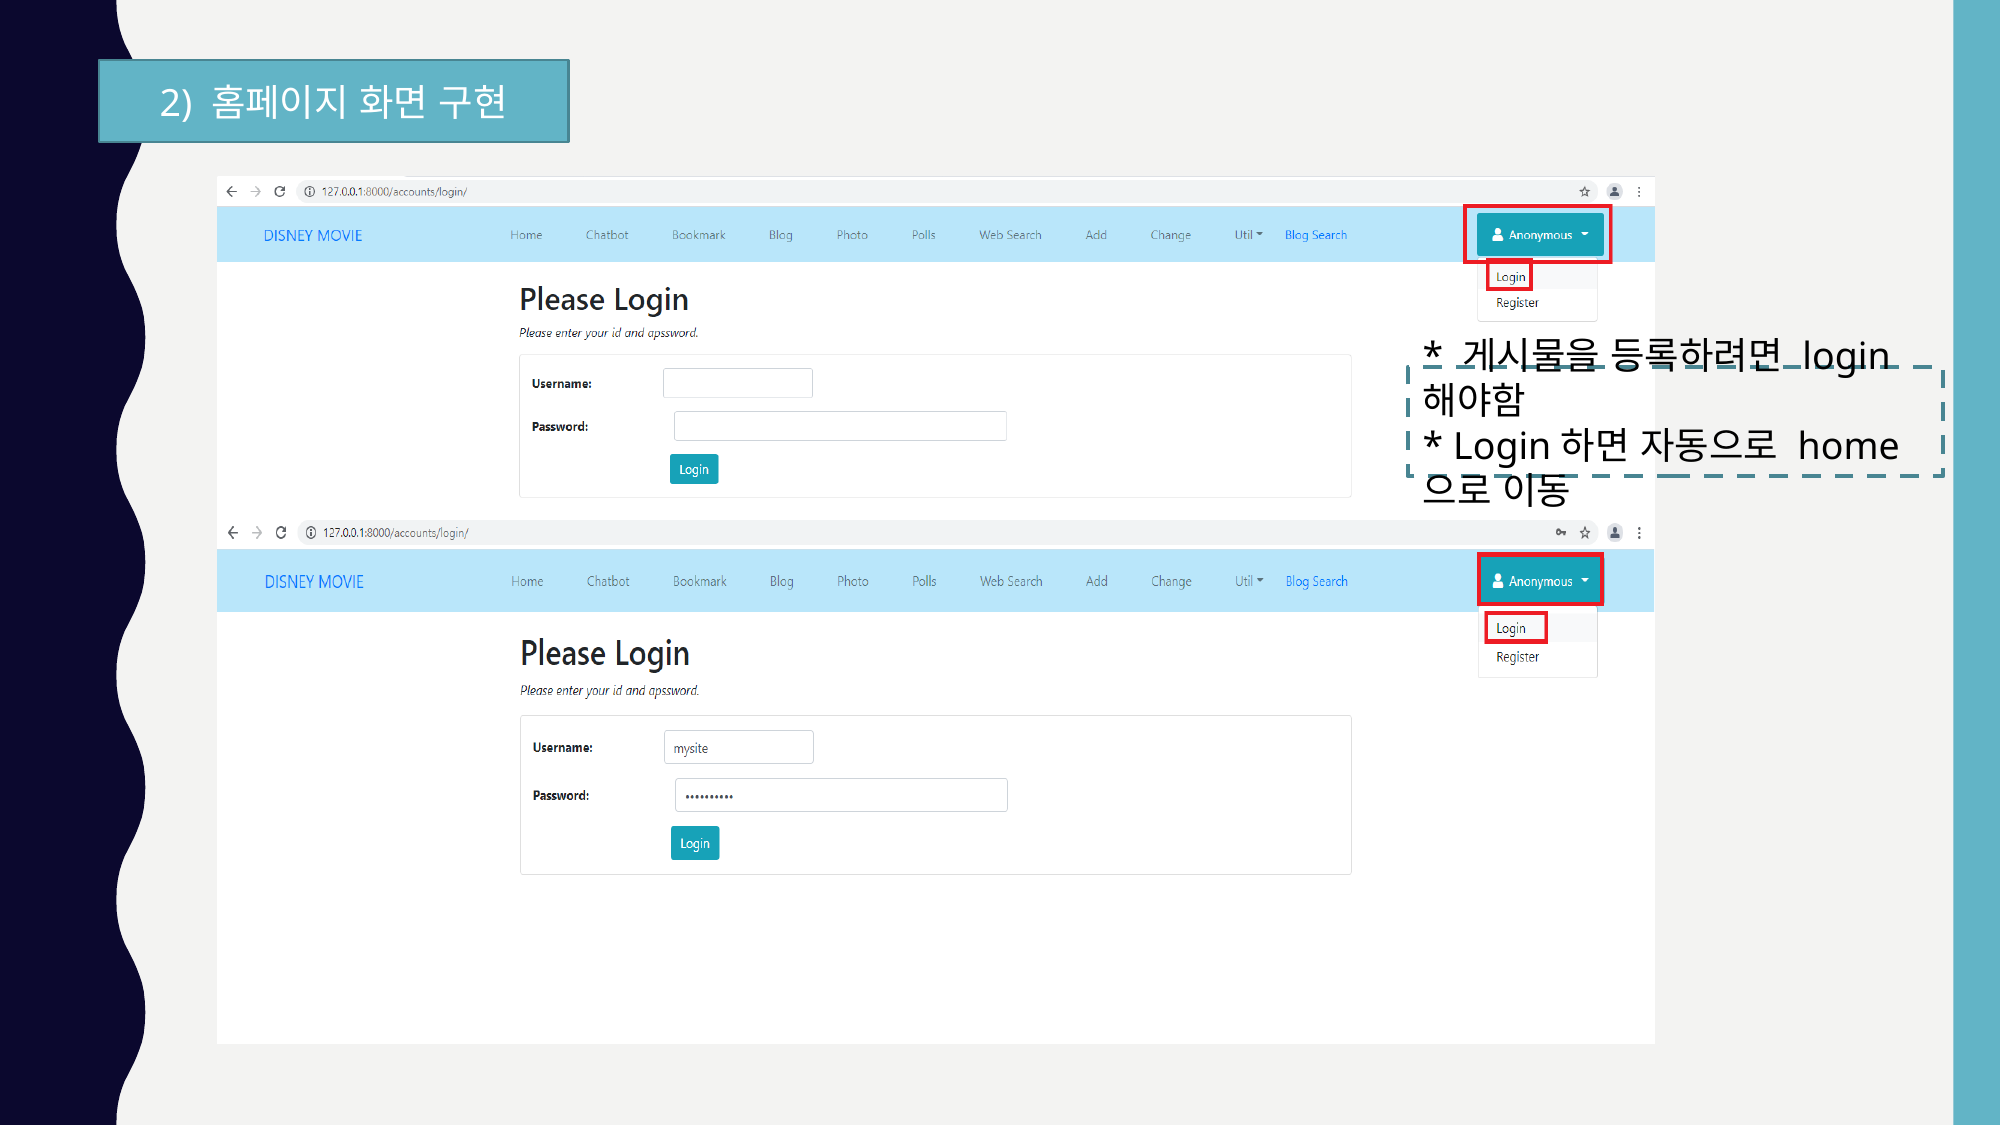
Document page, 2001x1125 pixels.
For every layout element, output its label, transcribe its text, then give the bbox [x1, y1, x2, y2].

text_box 2) 홈페이지 화면 구현 [98, 59, 570, 143]
text_box * 게시물을 등록하려면 login 해야함 * Login하면 자동으로 home으로 이동 [1655, 366, 1944, 477]
picture [217, 176, 1655, 1044]
